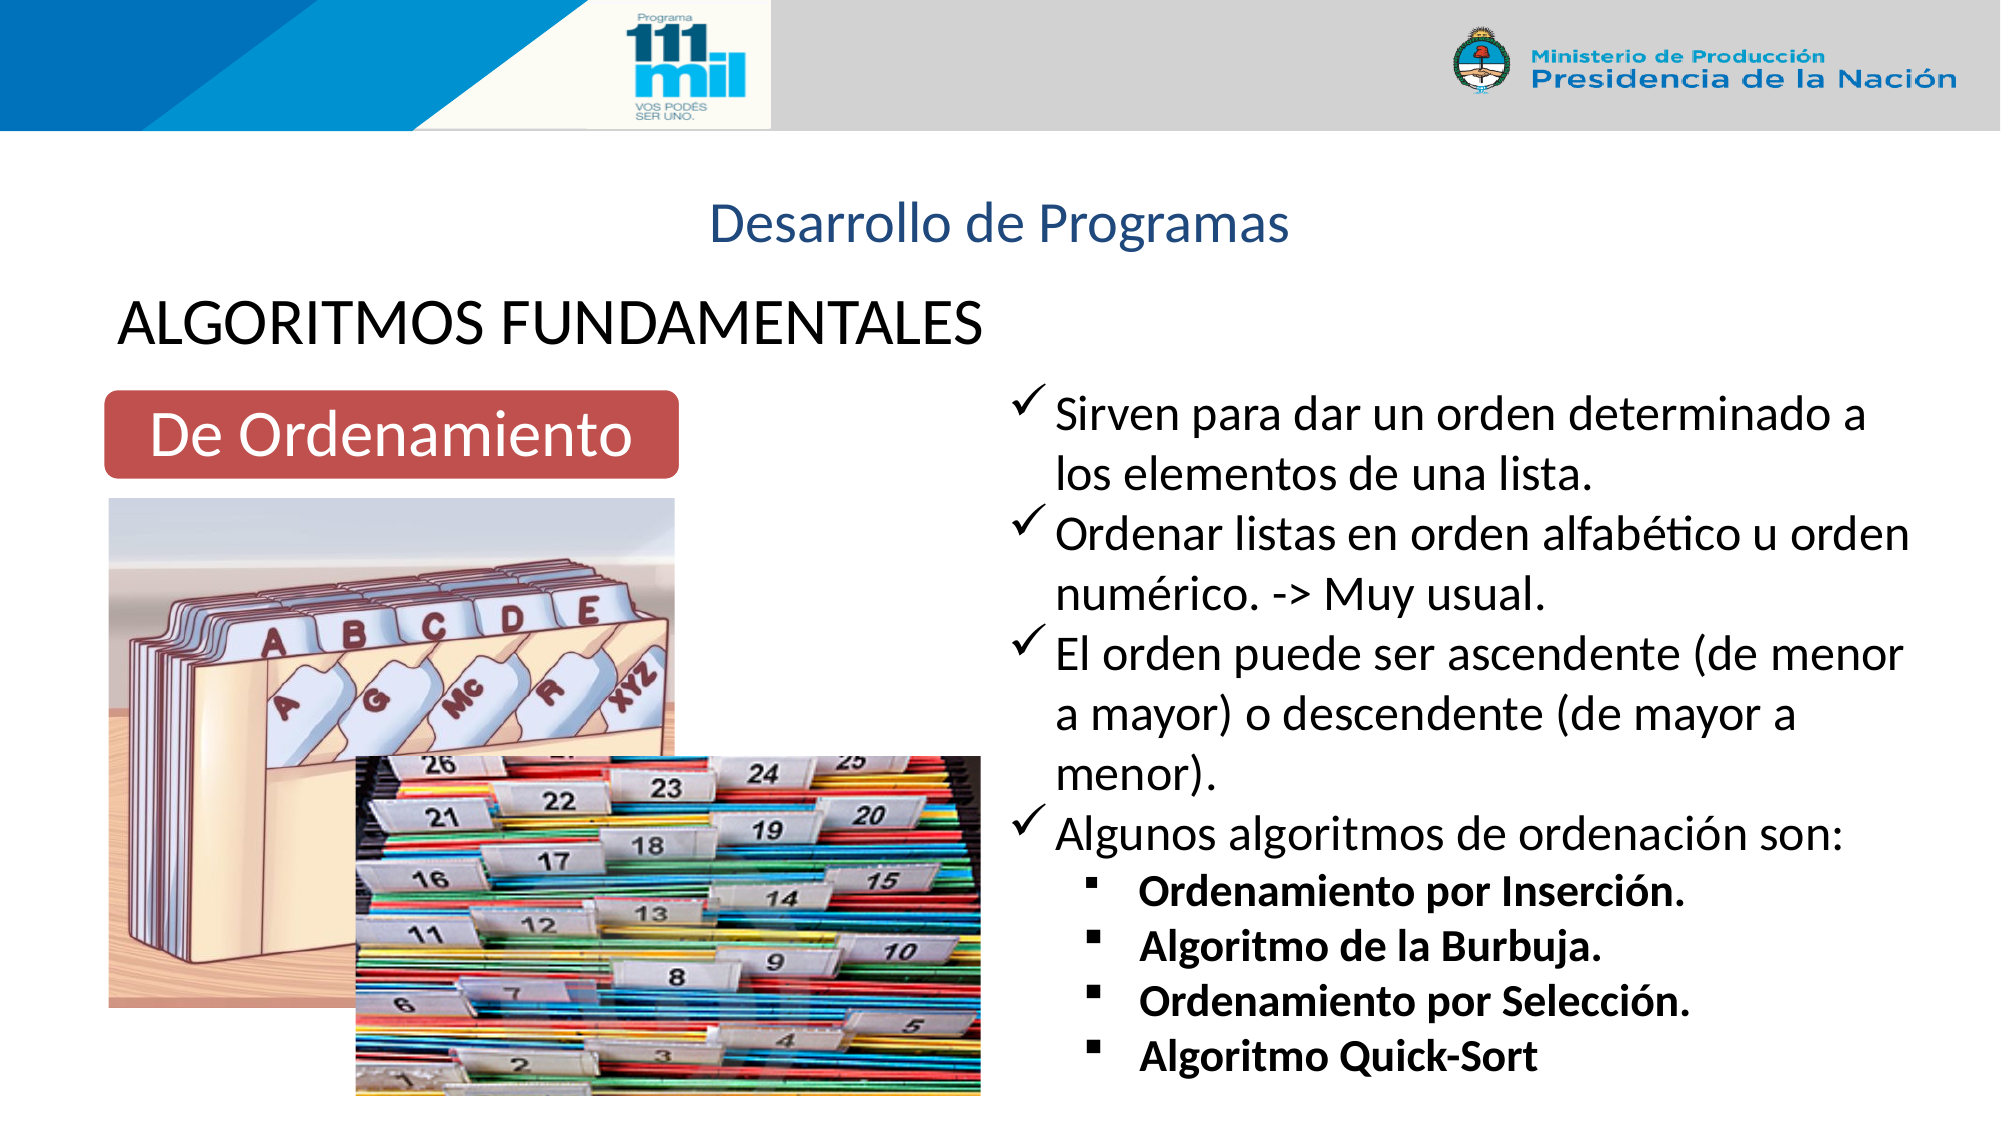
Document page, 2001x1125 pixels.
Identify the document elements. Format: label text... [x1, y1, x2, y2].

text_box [102, 387, 682, 481]
text_box Desarrollo de Programas [325, 184, 1675, 256]
picture [587, 1, 769, 129]
text_box Sirven para dar un orden determinado a los elementos de una lista. Ordenar listas en orden alfabético u orden numérico. -> Muy usual. El orden puede ser ascendente (de menor a mayor) o descendente (de mayor a menor). Algunos algoritmos de ordenación son: Ordenamiento por Inserción. Algoritmo de la Burbuja. Ordenamiento por Selección. Algoritmo Quick-Sort [993, 373, 1934, 1088]
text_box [1293, 204, 1676, 433]
picture [1453, 26, 1956, 94]
picture [108, 498, 981, 1096]
text_box ALGORITMOS FUNDAMENTALES [102, 270, 1288, 366]
